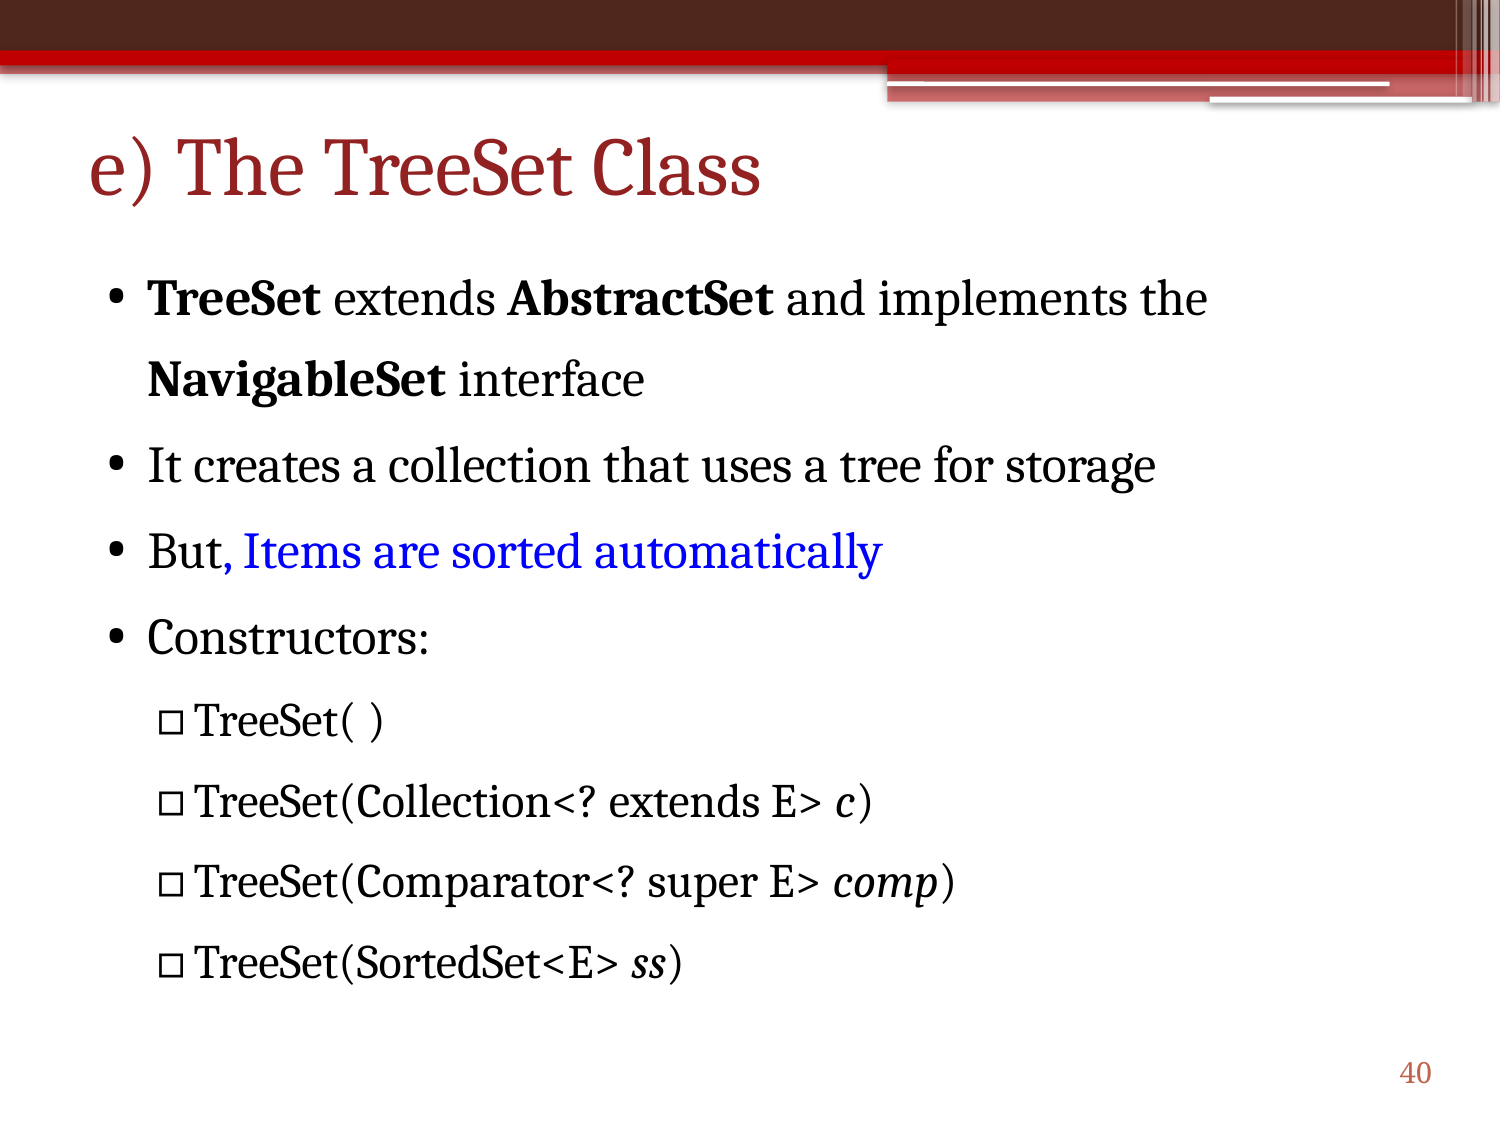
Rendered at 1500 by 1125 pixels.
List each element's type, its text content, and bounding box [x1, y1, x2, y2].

title e) The TreeSet Class [75, 99, 1425, 225]
slide_number 40 [1287, 1041, 1447, 1102]
list TreeSet extends AbstractSet and implements the NavigableSet interface It creates a collection that uses a tree for storage But, Items are sorted automatically Constructors: TreeSet( ) TreeSet(Collection<? extends E> c) TreeSet(Comparator<? super E> comp) TreeSet(SortedSet<E> ss) [75, 237, 1425, 1000]
